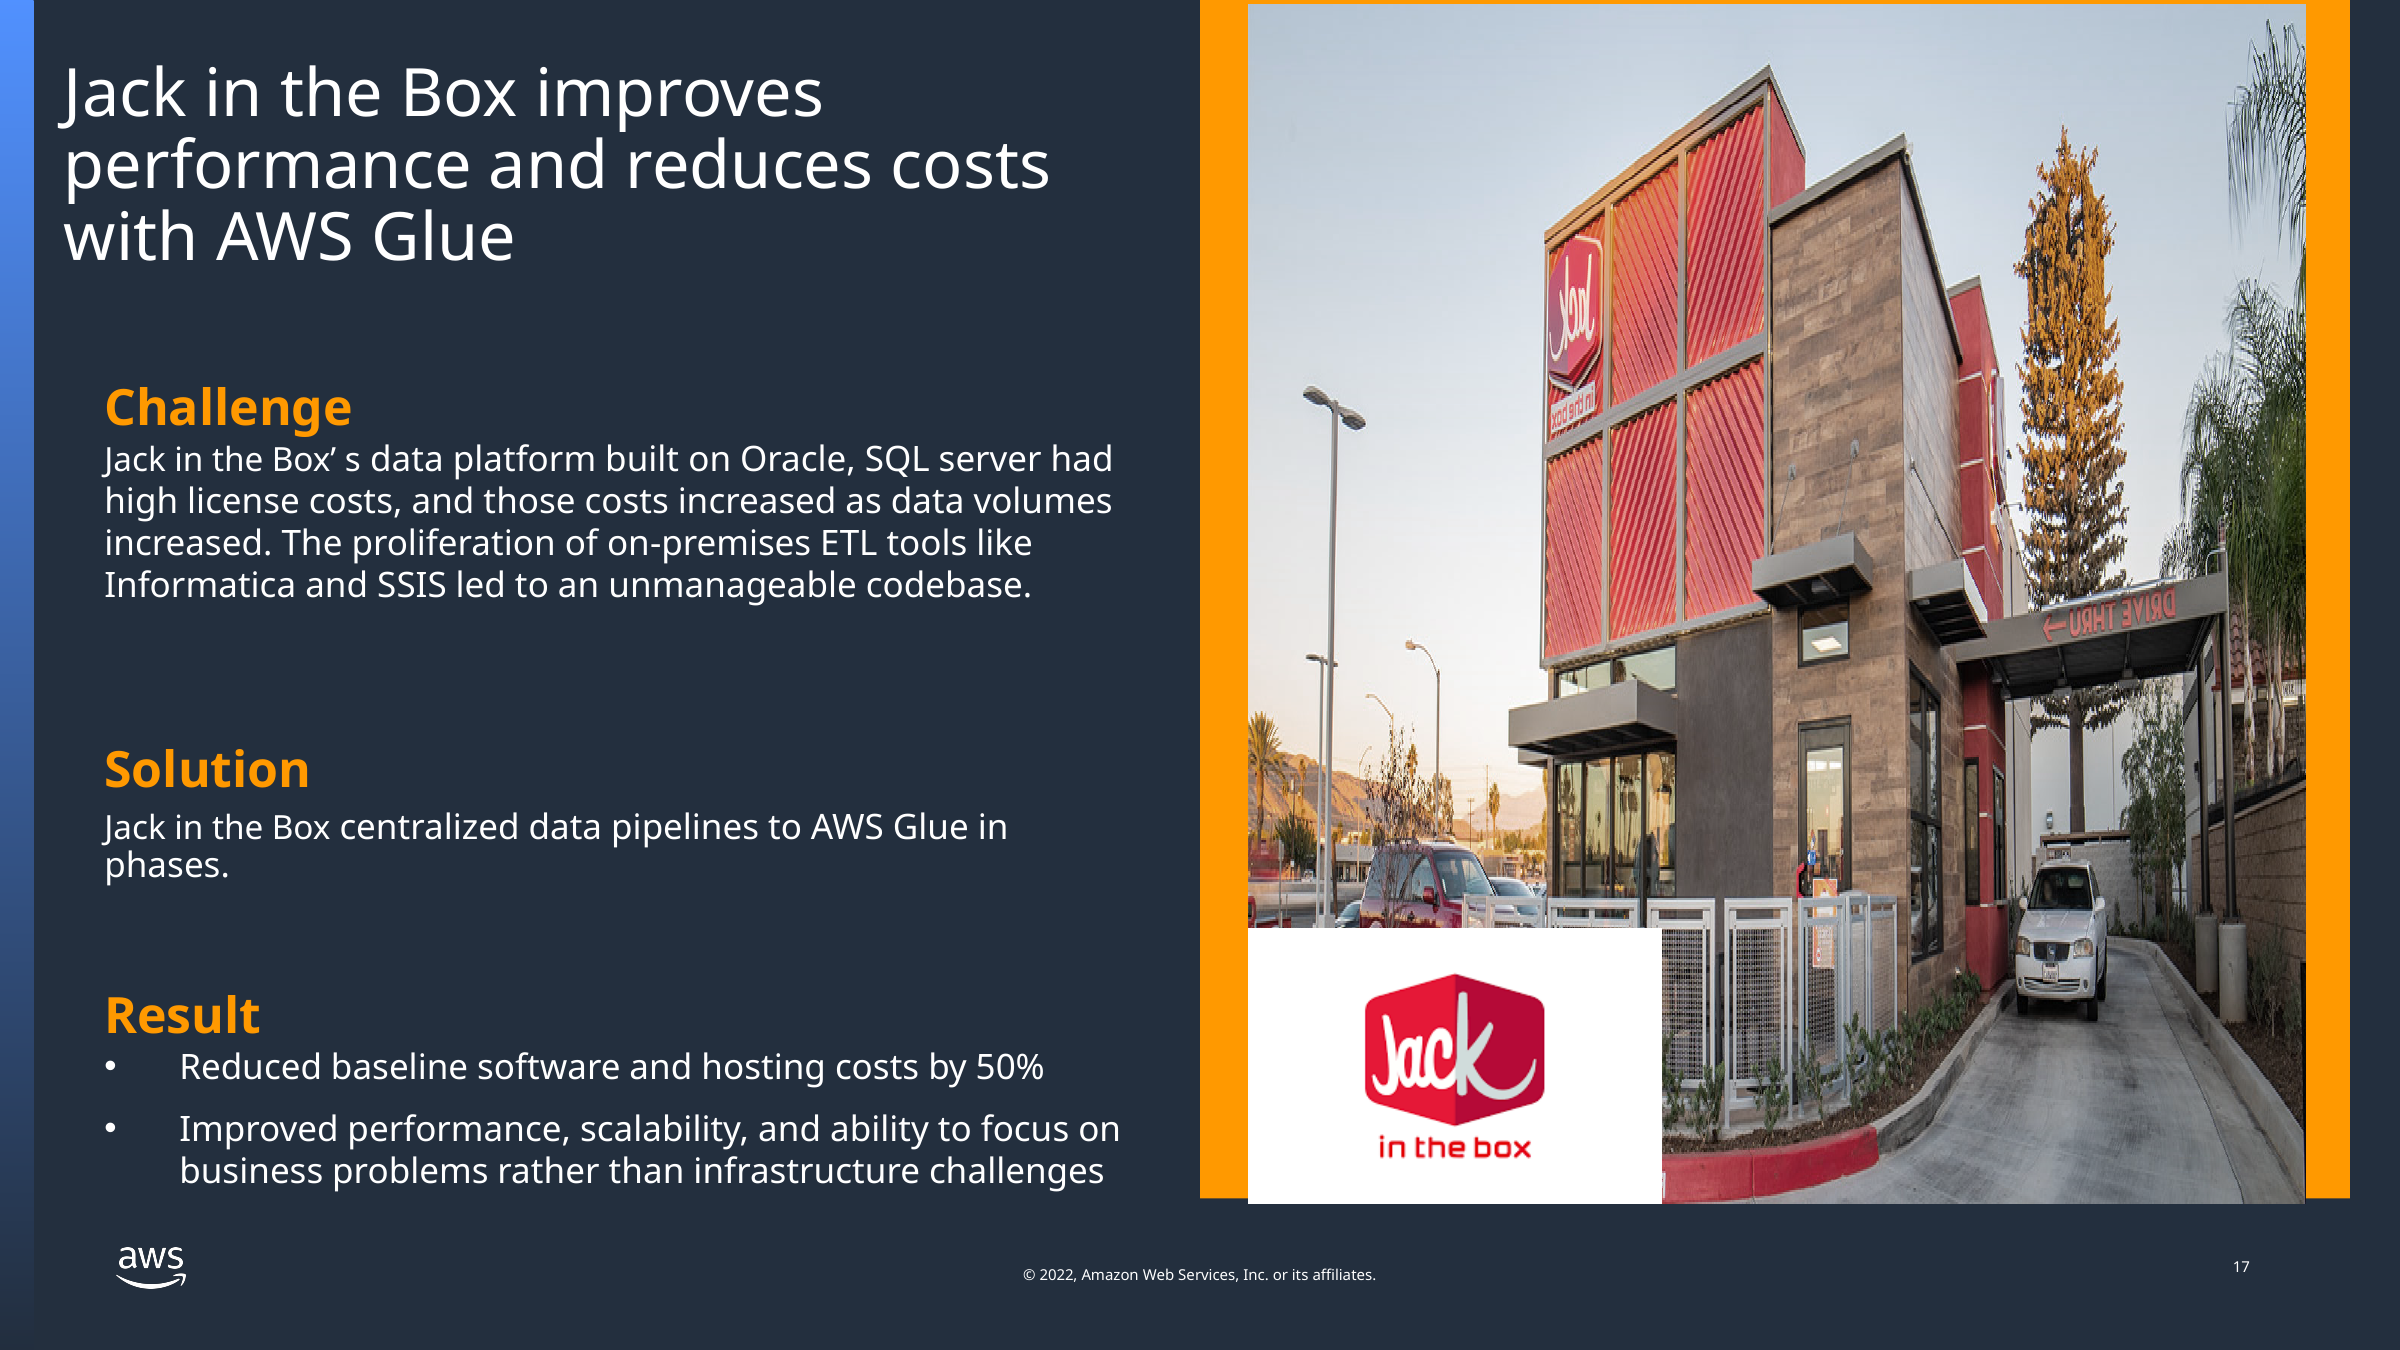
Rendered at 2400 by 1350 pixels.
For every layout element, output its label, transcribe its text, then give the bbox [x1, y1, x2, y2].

picture [116, 1265, 186, 1289]
title Jack in the Box improves performance and reduces costs with AWS Glue [63, 49, 1176, 308]
text_box Challenge Jack in the Box’ s data platform built on Oracle, SQL server had high license costs, and those costs increased as data volumes increased. The proliferation of on-premises ETL tools like Informatica and SSIS led to an unmanageable codebase. Solution Jack in the Box centralized data pipelines to AWS Glue in phases. Result Reduced baseline software and hosting costs by 50% Improved performance, scalability, and ability to focus on business problems rather than infrastructure challenges [89, 374, 1148, 1265]
picture [1248, 4, 2306, 1204]
text_box [1200, 0, 2351, 1199]
